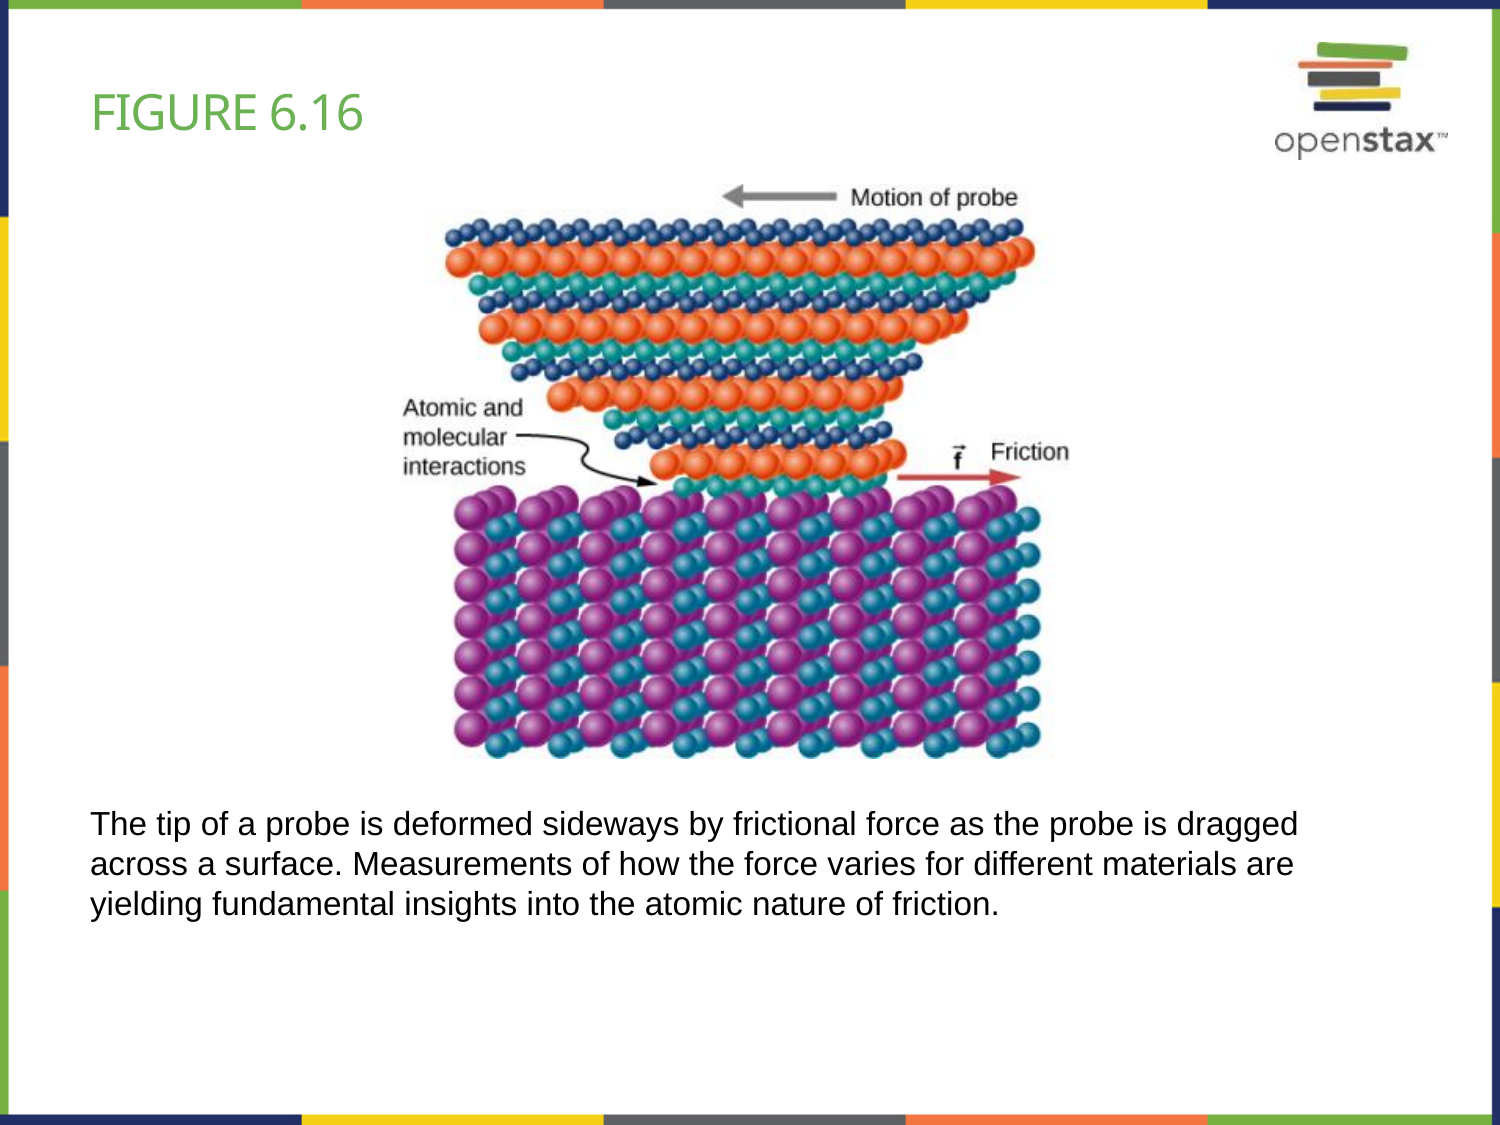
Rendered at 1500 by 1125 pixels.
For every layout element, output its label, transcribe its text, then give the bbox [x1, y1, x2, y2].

list The tip of a probe is deformed sideways by frictional force as the probe is dragged across a surface. Measurements of how the force varies for different materials are yielding fundamental insights into the atomic nature of friction. [75, 794, 1398, 986]
title Figure 6.16 [75, 39, 1275, 148]
picture [0, 0, 1500, 1125]
